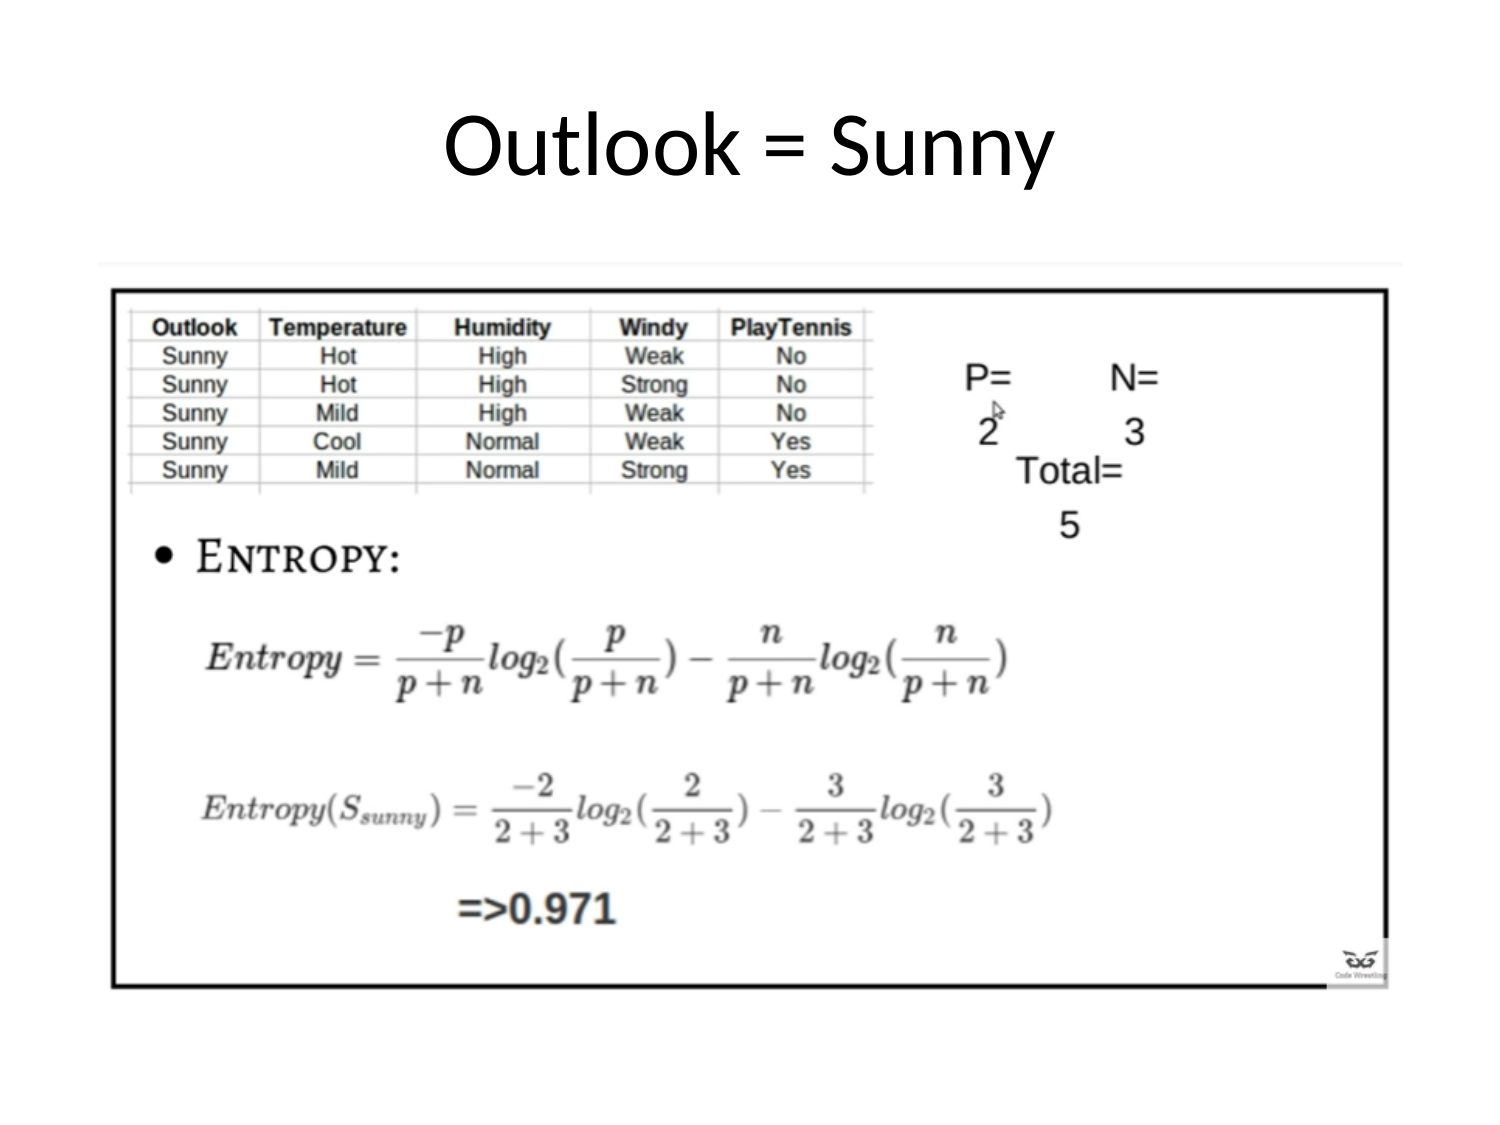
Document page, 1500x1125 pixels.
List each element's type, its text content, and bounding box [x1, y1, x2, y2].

title Outlook = Sunny [75, 45, 1425, 233]
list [97, 262, 1403, 1006]
